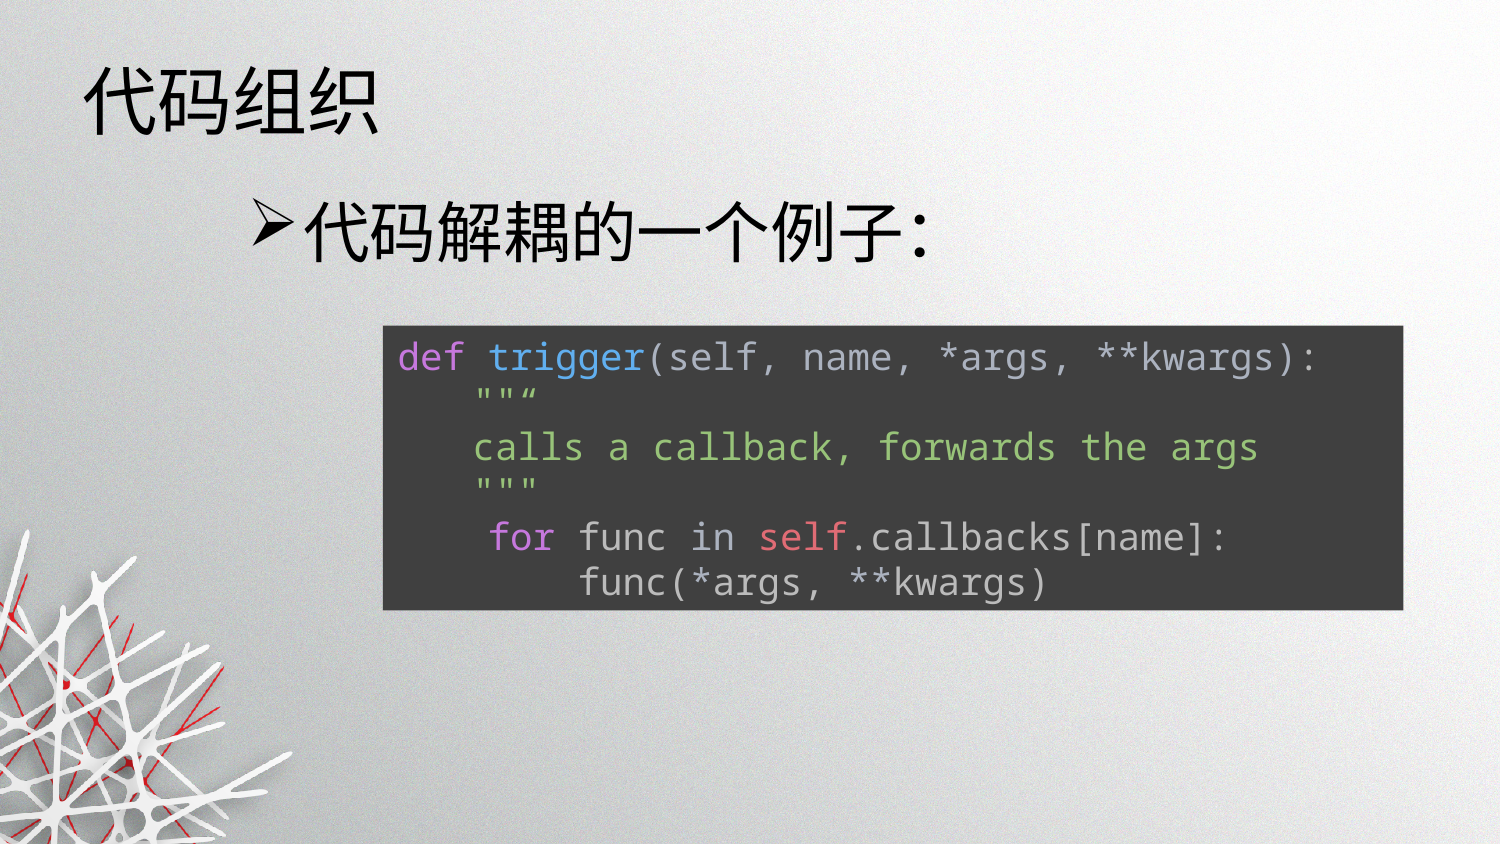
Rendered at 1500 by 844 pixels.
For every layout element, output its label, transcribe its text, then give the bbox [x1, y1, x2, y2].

text_box 代码组织 [67, 47, 398, 152]
text_box 代码解耦的一个例子： [232, 182, 998, 278]
picture [0, 0, 1500, 844]
text_box def trigger(self, name, *args, **kwargs): ""“ calls a callback, forwards the args """ for func in self.callbacks[name]: func(*args, **kwargs) [382, 325, 1404, 611]
